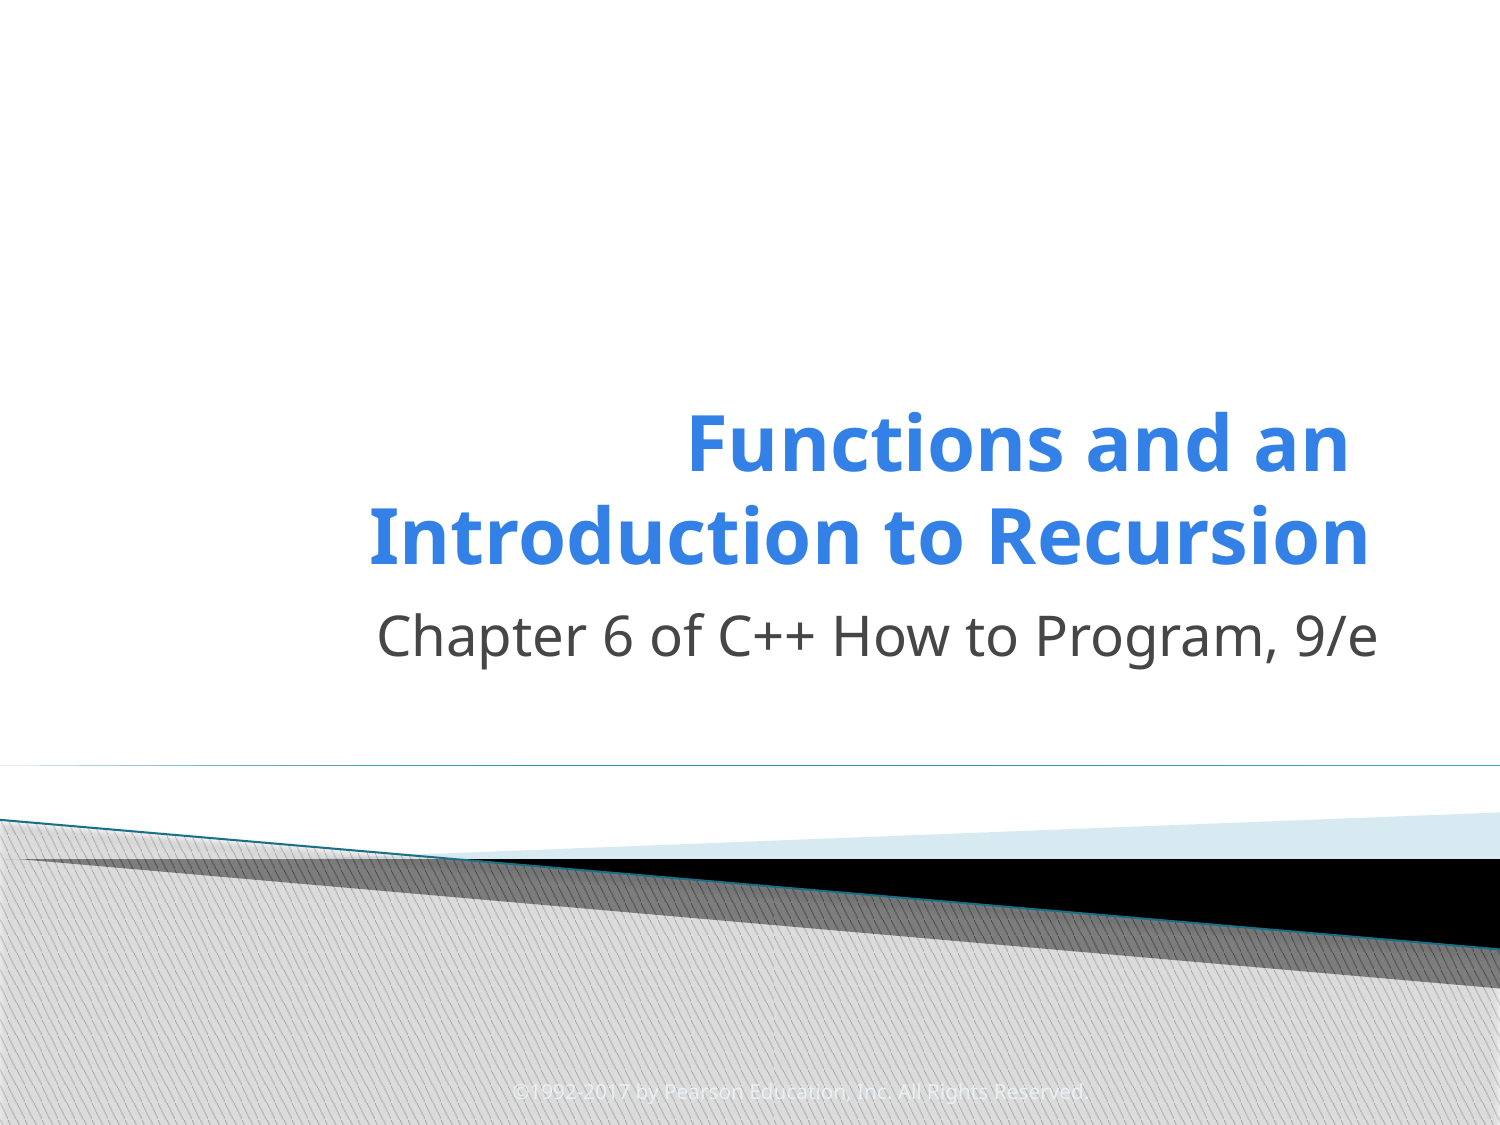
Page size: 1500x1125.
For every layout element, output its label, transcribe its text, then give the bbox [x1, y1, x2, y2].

picture [5, 859, 1500, 989]
subtitle Chapter 6 of C++ How to Program, 9/e [112, 592, 1388, 790]
footer ©1992-2017 by Pearson Education, Inc. All Rights Reserved. [450, 1051, 1105, 1112]
title Functions and an Introduction to Recursion [112, 287, 1388, 588]
